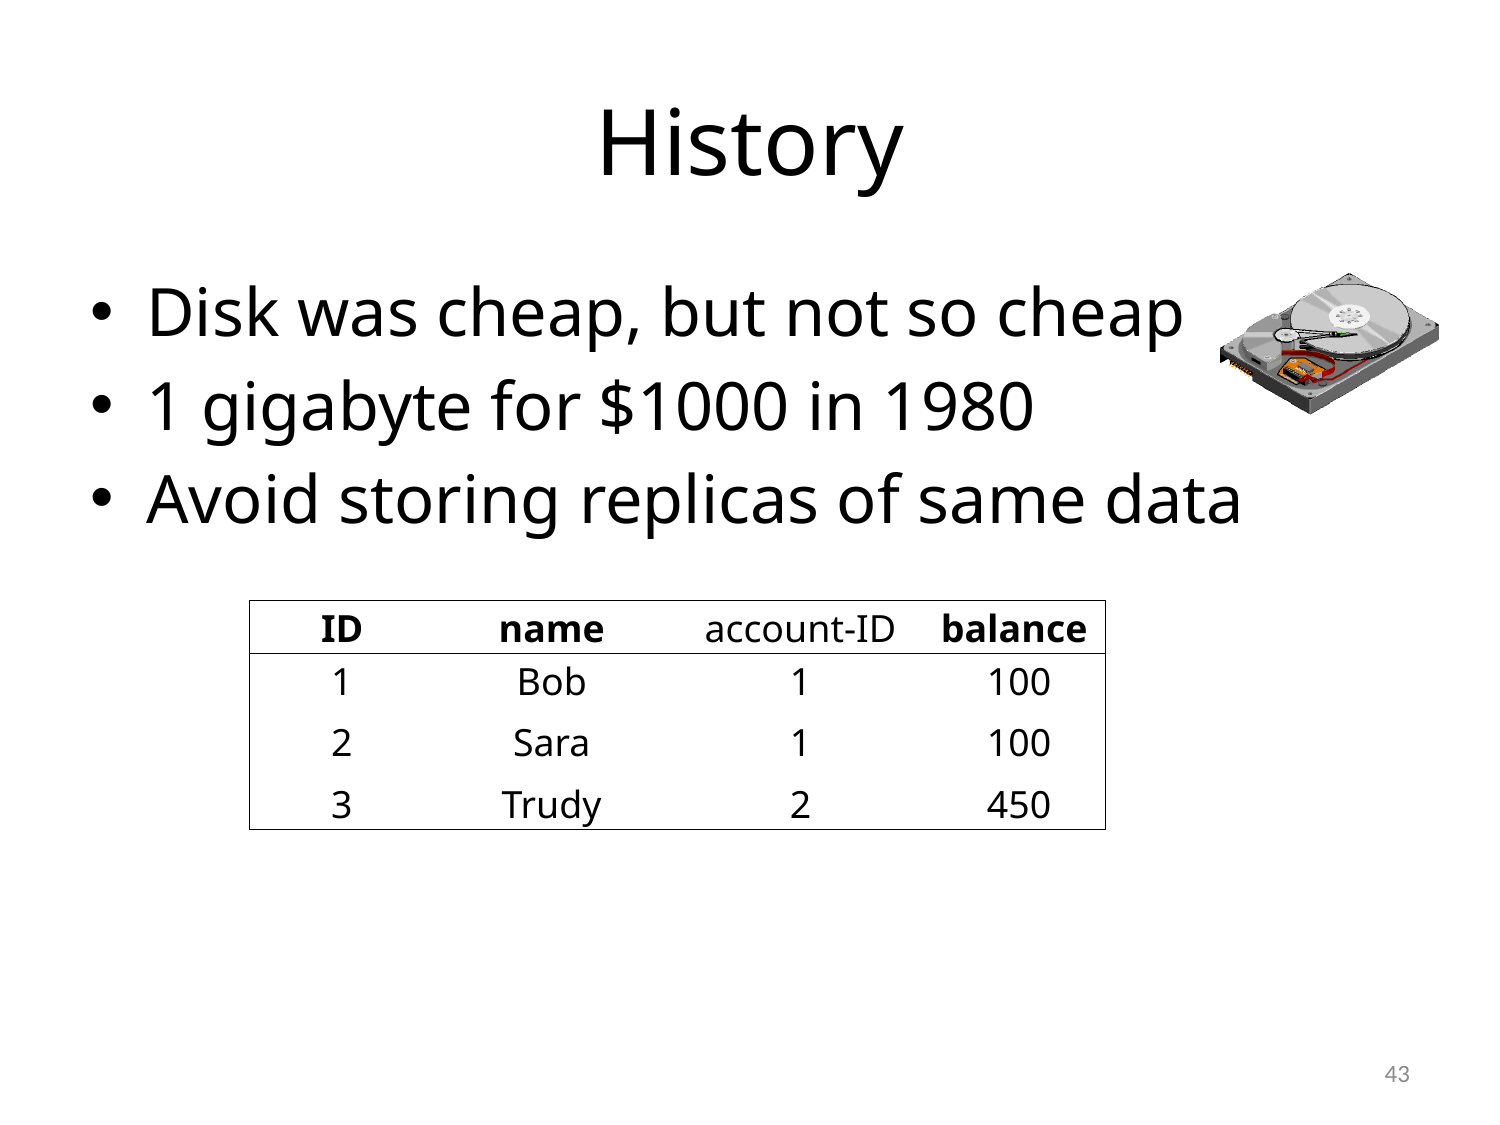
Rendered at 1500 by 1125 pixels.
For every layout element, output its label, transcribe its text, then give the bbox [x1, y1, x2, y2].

table_cell 2 [250, 706, 435, 768]
list Disk was cheap, but not so cheap 1 gigabyte for $1000 in 1980 Avoid storing replicas of same data [75, 262, 1425, 1005]
table_header ID [250, 601, 435, 653]
table_cell 2 [669, 768, 933, 829]
table_cell Trudy [435, 768, 669, 829]
table_header account-ID [669, 601, 933, 653]
title History [75, 45, 1425, 233]
table_cell 100 [933, 654, 1105, 706]
table_cell 100 [933, 706, 1105, 768]
table_cell Sara [435, 706, 669, 768]
table_header balance [933, 601, 1105, 653]
table_cell 3 [250, 768, 435, 829]
table_cell 1 [250, 654, 435, 706]
table_header name [435, 601, 669, 653]
slide_number 43 [1074, 1042, 1425, 1103]
table_cell 1 [669, 654, 933, 706]
table_cell 450 [933, 768, 1105, 829]
table_cell 1 [669, 706, 933, 768]
table_cell Bob [435, 654, 669, 706]
picture [1215, 262, 1446, 419]
